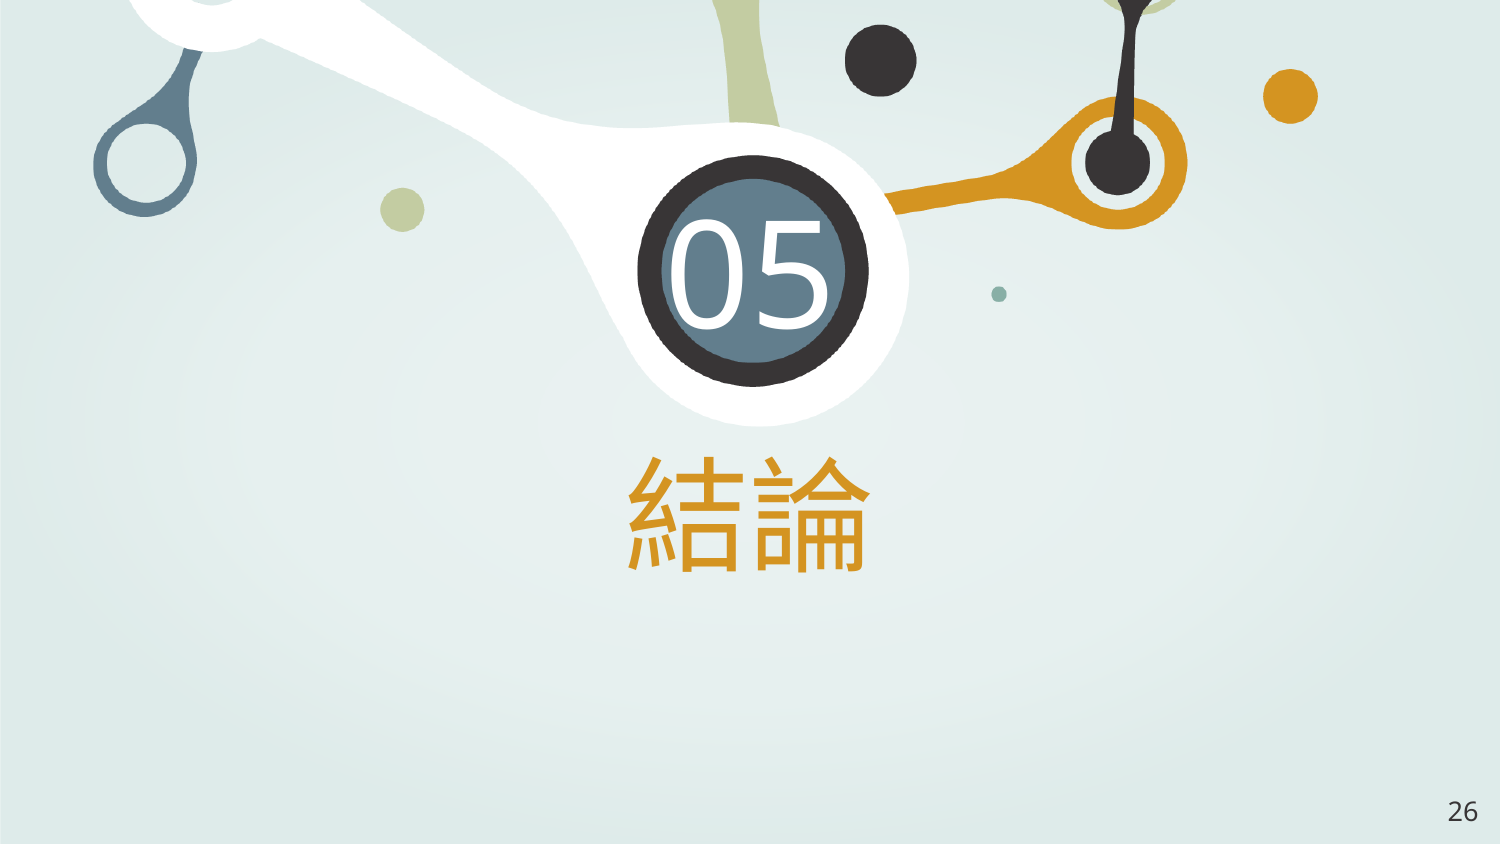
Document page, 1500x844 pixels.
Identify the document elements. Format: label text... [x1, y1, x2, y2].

slide_number 26 [1403, 779, 1494, 844]
title 05 [566, 221, 934, 317]
picture [0, 0, 1500, 844]
title 結論 [447, 475, 1053, 550]
